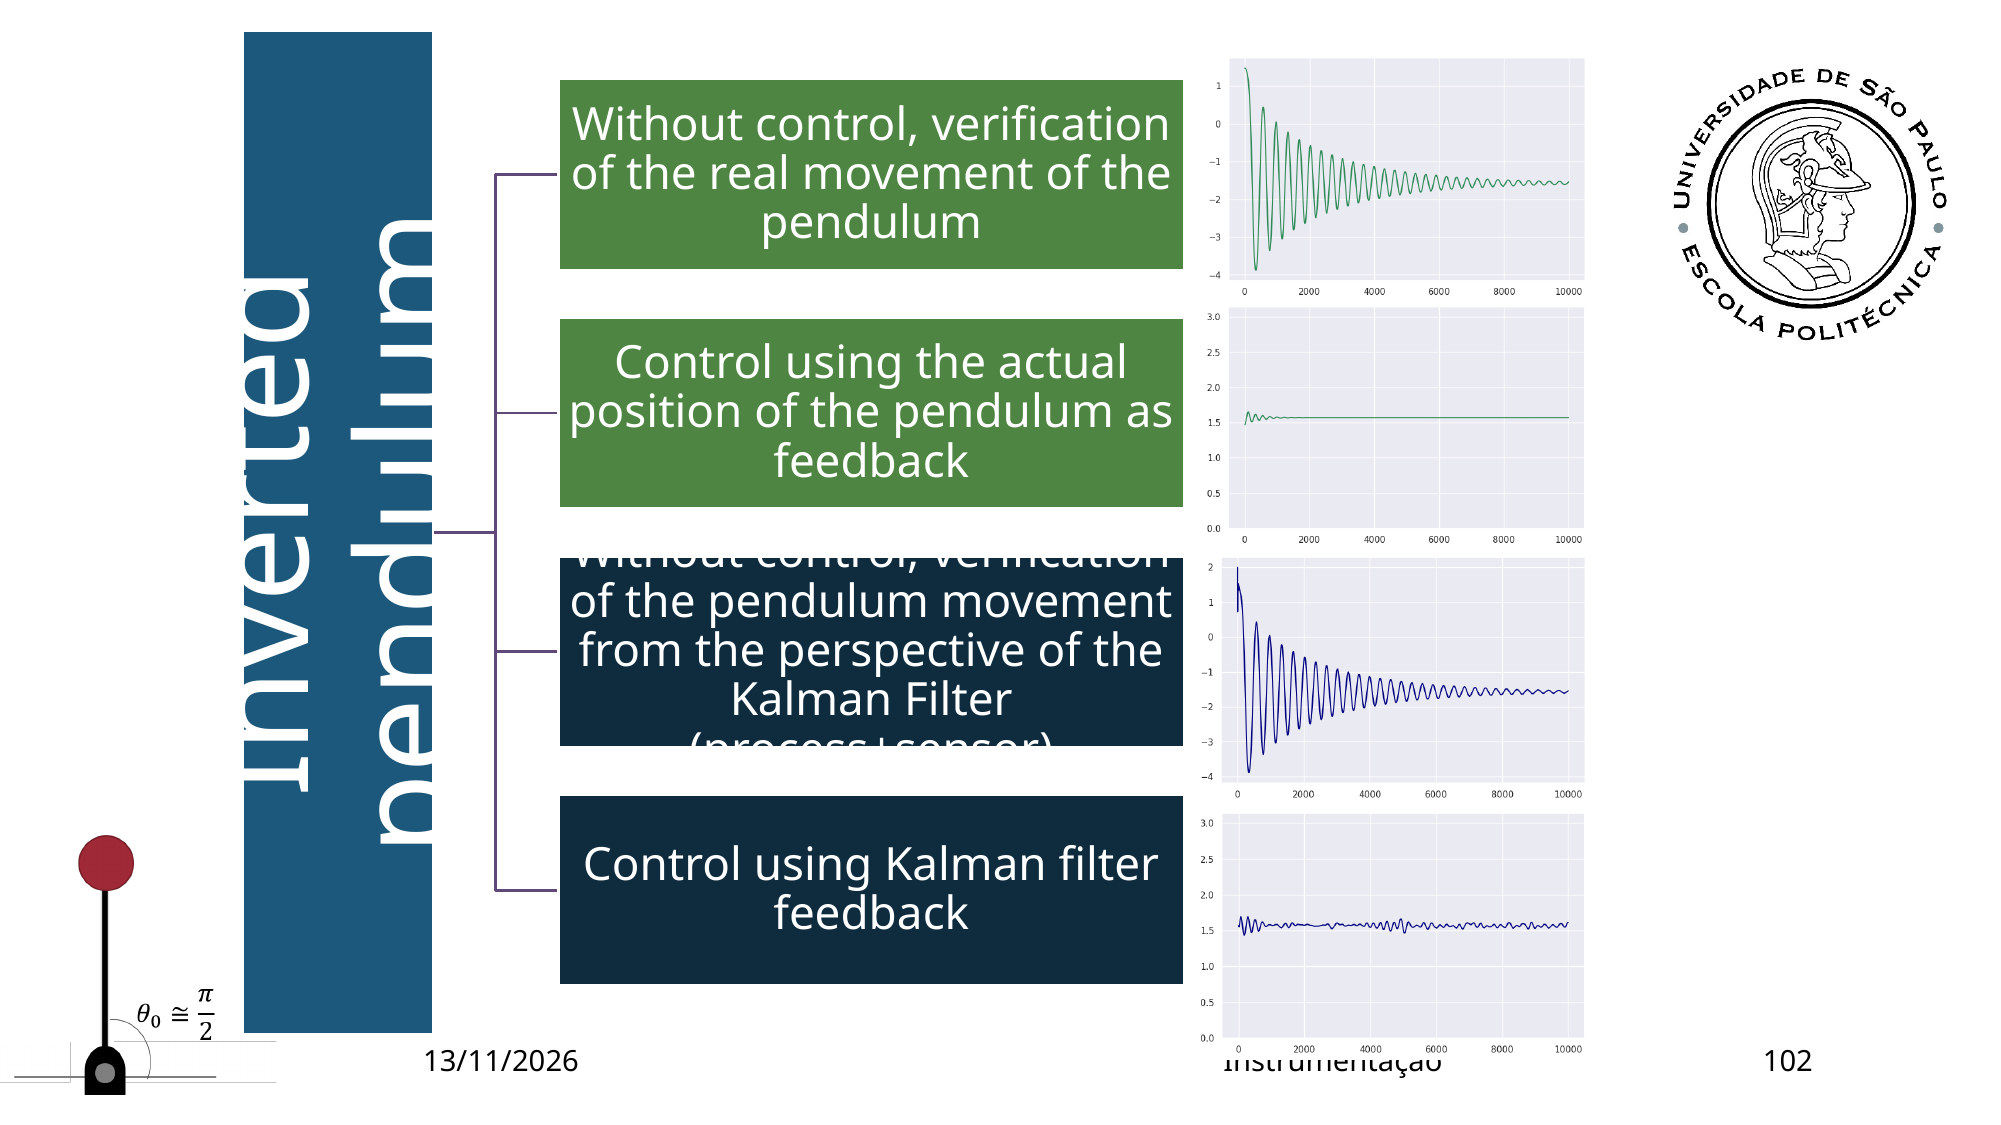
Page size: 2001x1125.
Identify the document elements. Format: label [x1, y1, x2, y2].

picture [1194, 551, 1590, 806]
picture [0, 835, 277, 1095]
picture [1194, 807, 1590, 1060]
picture [1638, 48, 1984, 359]
picture [1200, 52, 1590, 550]
text_box [223, 29, 1203, 1035]
